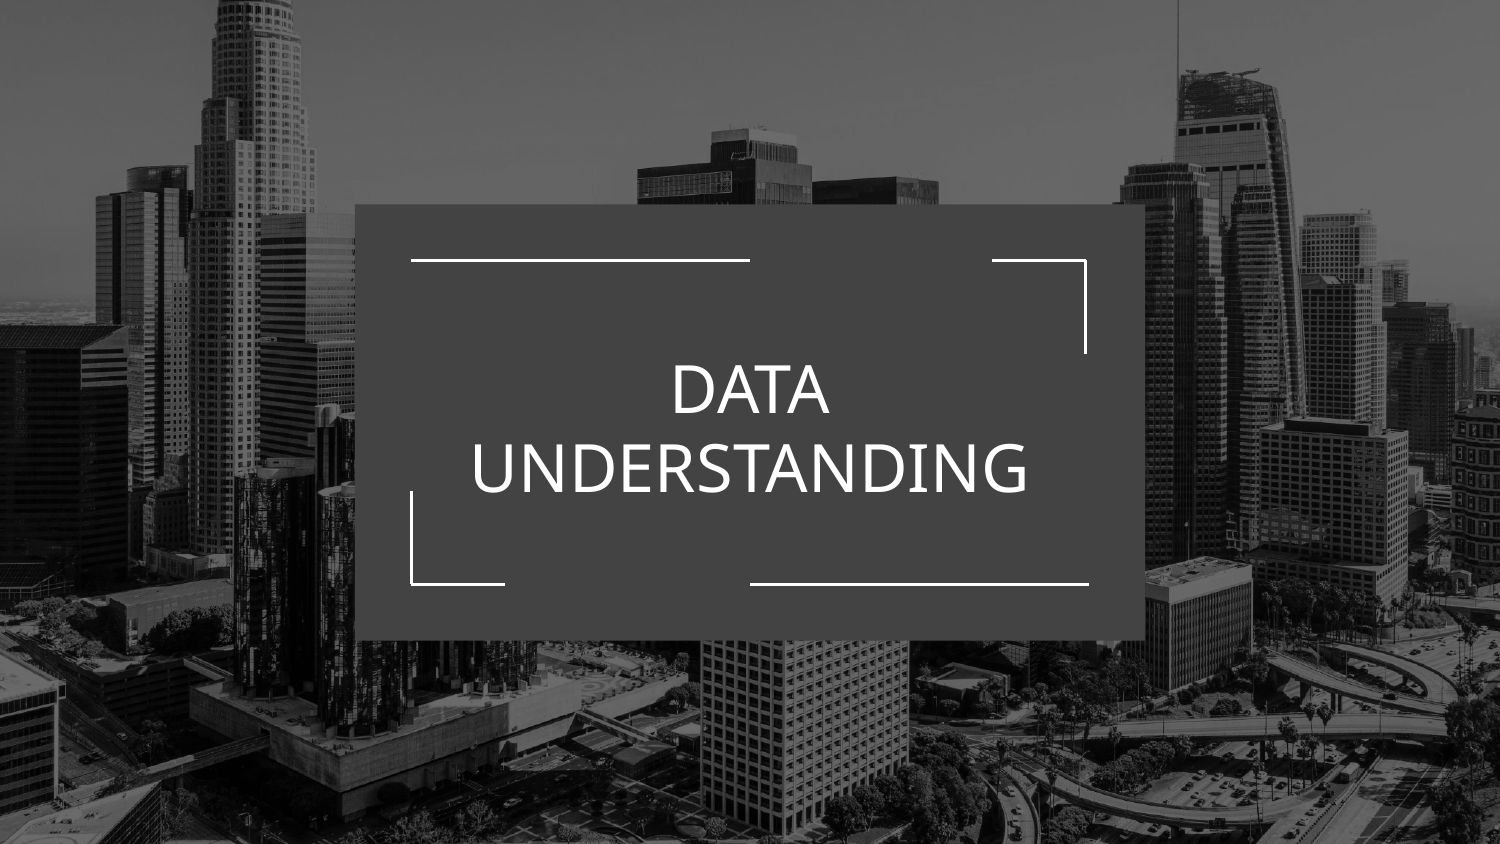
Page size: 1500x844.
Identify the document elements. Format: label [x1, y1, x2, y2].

text_box [991, 260, 1086, 355]
text_box [410, 490, 505, 585]
picture [0, 0, 1500, 844]
